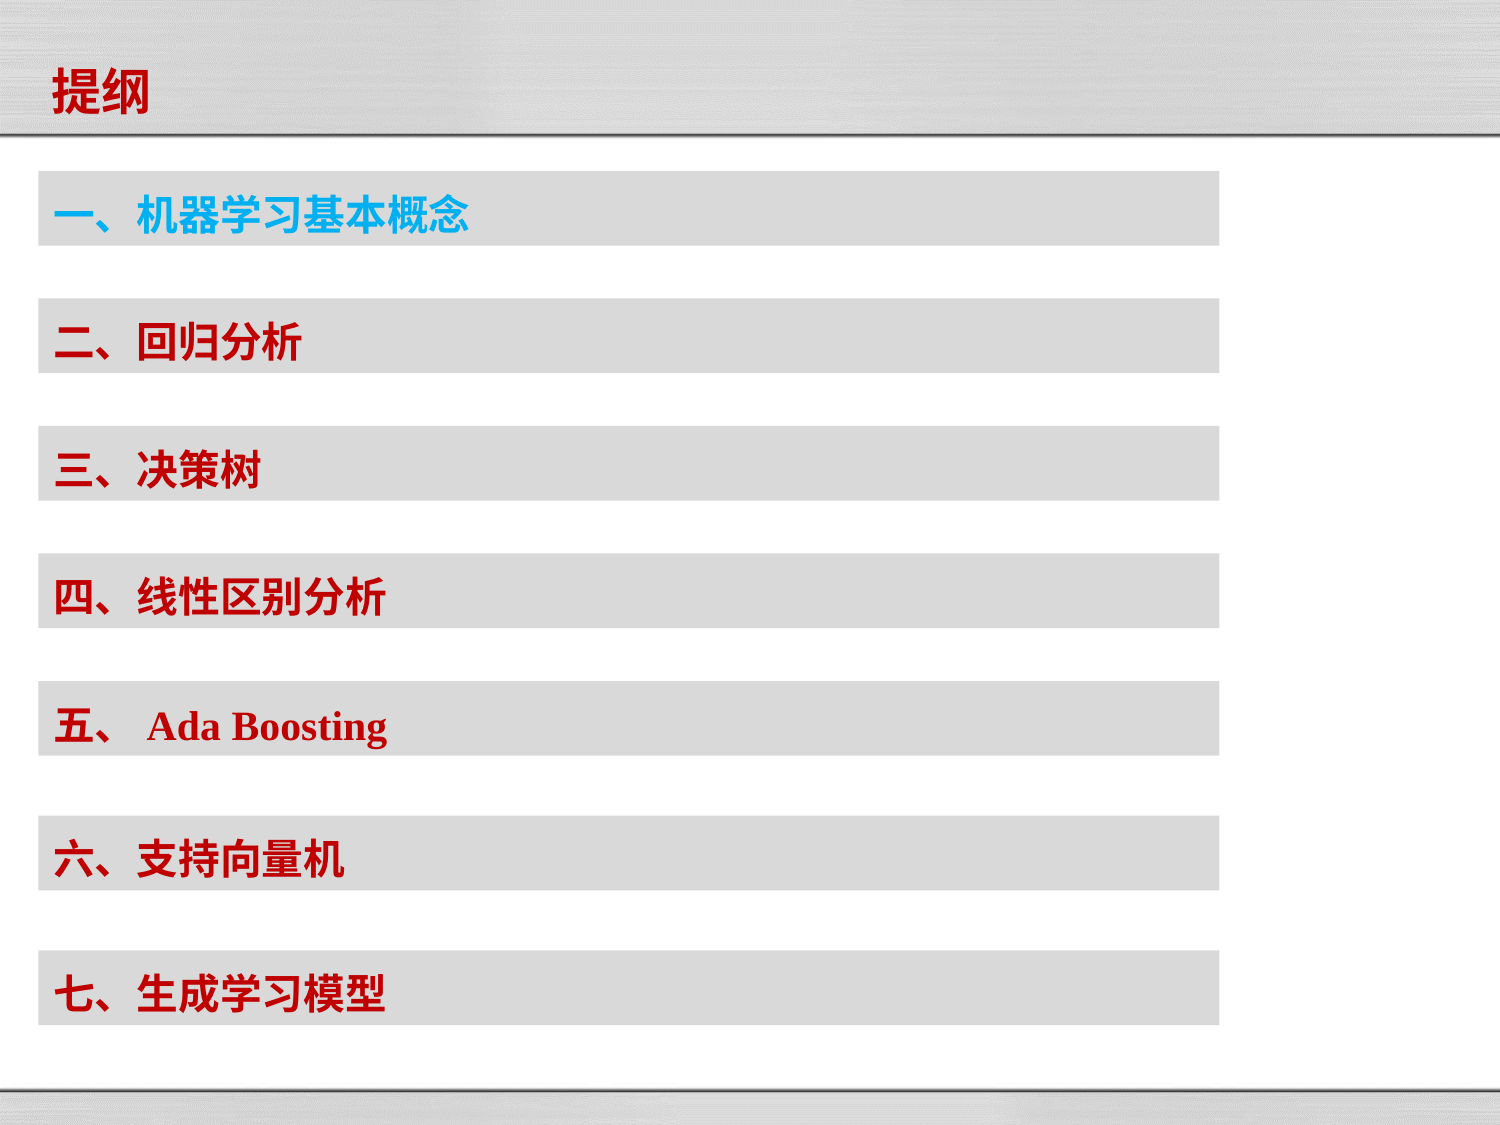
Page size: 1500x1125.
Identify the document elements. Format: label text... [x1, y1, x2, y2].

text_box 四、线性区别分析 [38, 553, 1220, 629]
text_box 提纲 [2, 16, 1115, 166]
text_box 七、生成学习模型 [38, 950, 1220, 1026]
text_box 五、Ada Boosting [38, 681, 1220, 756]
text_box 三、决策树 [38, 425, 1220, 501]
picture [0, 0, 1500, 1125]
text_box 一、机器学习基本概念 [38, 170, 1220, 246]
text_box 二、回归分析 [38, 298, 1220, 374]
text_box 六、支持向量机 [38, 815, 1220, 891]
